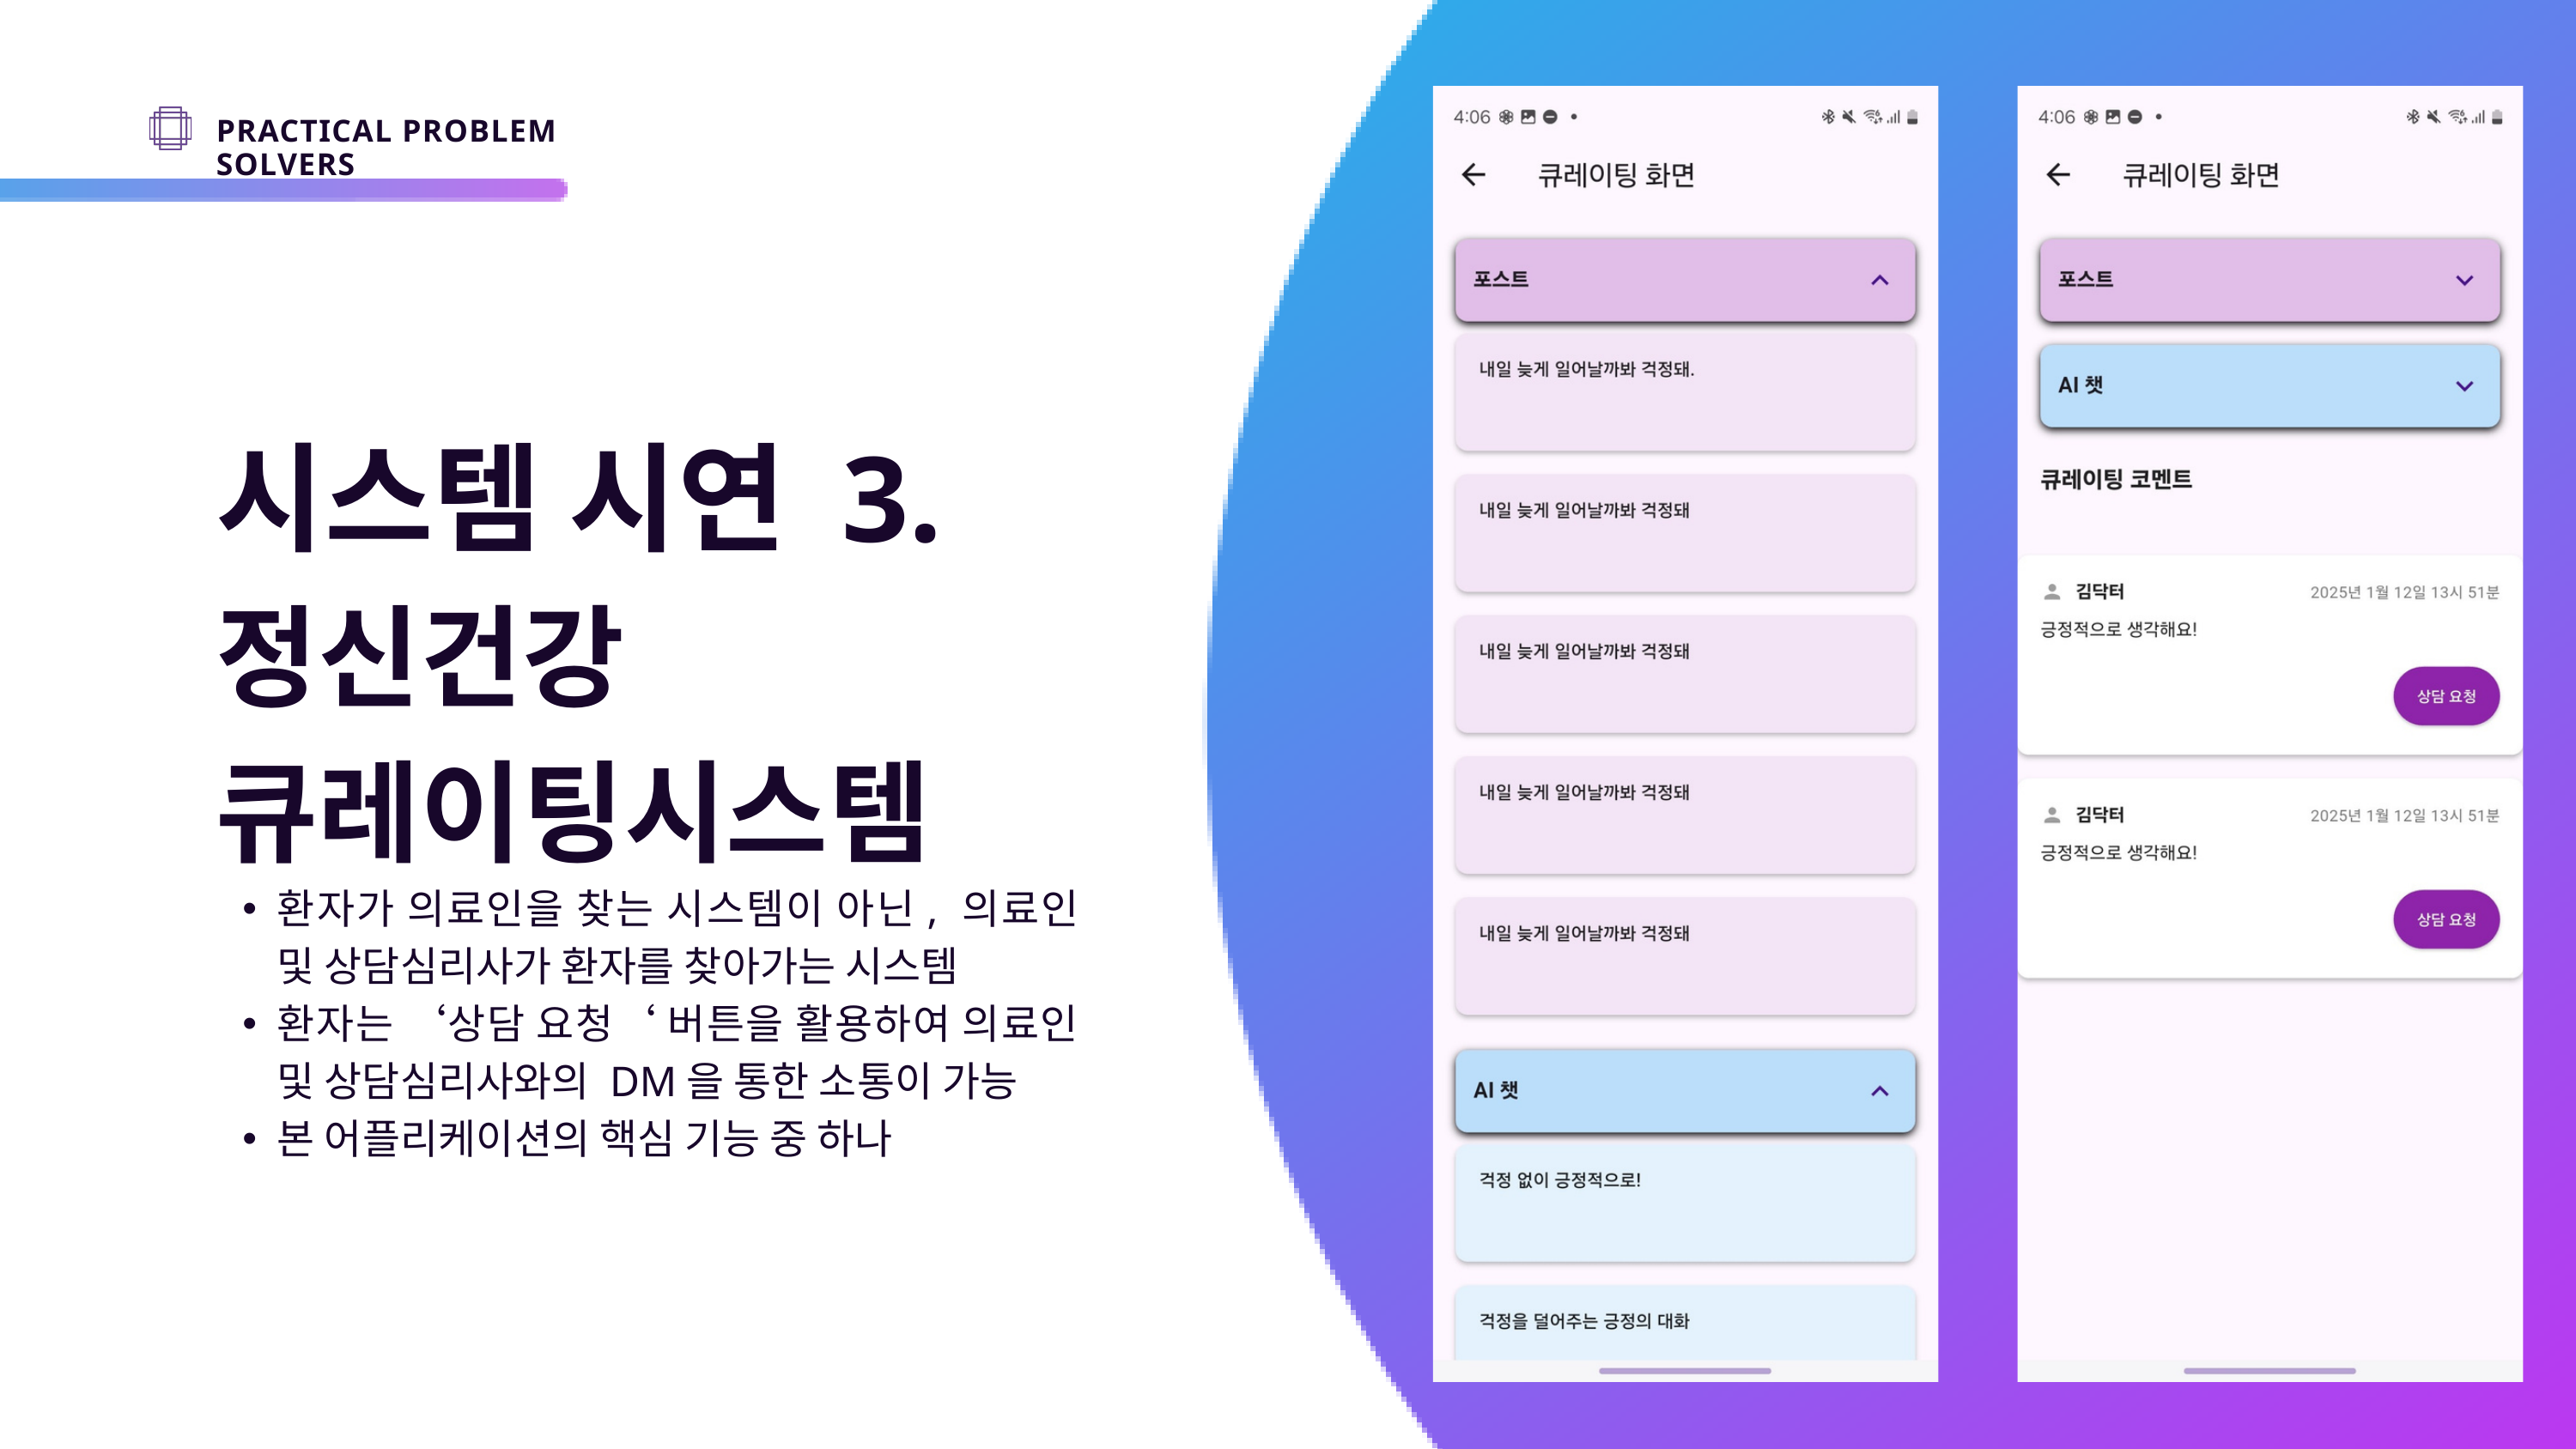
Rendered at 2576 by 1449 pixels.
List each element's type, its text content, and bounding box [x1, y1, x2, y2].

text_box 시스템 시연 3. 정신건강 큐레이팅시스템 [216, 399, 1147, 876]
text_box PRACTICAL PROBLEM SOLVERS [216, 114, 644, 182]
text_box [2017, 86, 2524, 1382]
text_box [1432, 86, 1939, 1382]
text_box 환자가 의료인을 찾는 시스템이 아닌, 의료인 및 상담심리사가 환자를 찾아가는 시스템 환자는 ‘상담 요청‘ 버튼을 활용하여 의료인 및 상담심리사와의 DM을 통한 소통이 가능 본 어플리케이션의 핵심 기능 중 하나 [207, 875, 1079, 1163]
text_box [1193, 0, 2576, 1449]
text_box [0, 179, 568, 202]
text_box [149, 106, 192, 150]
